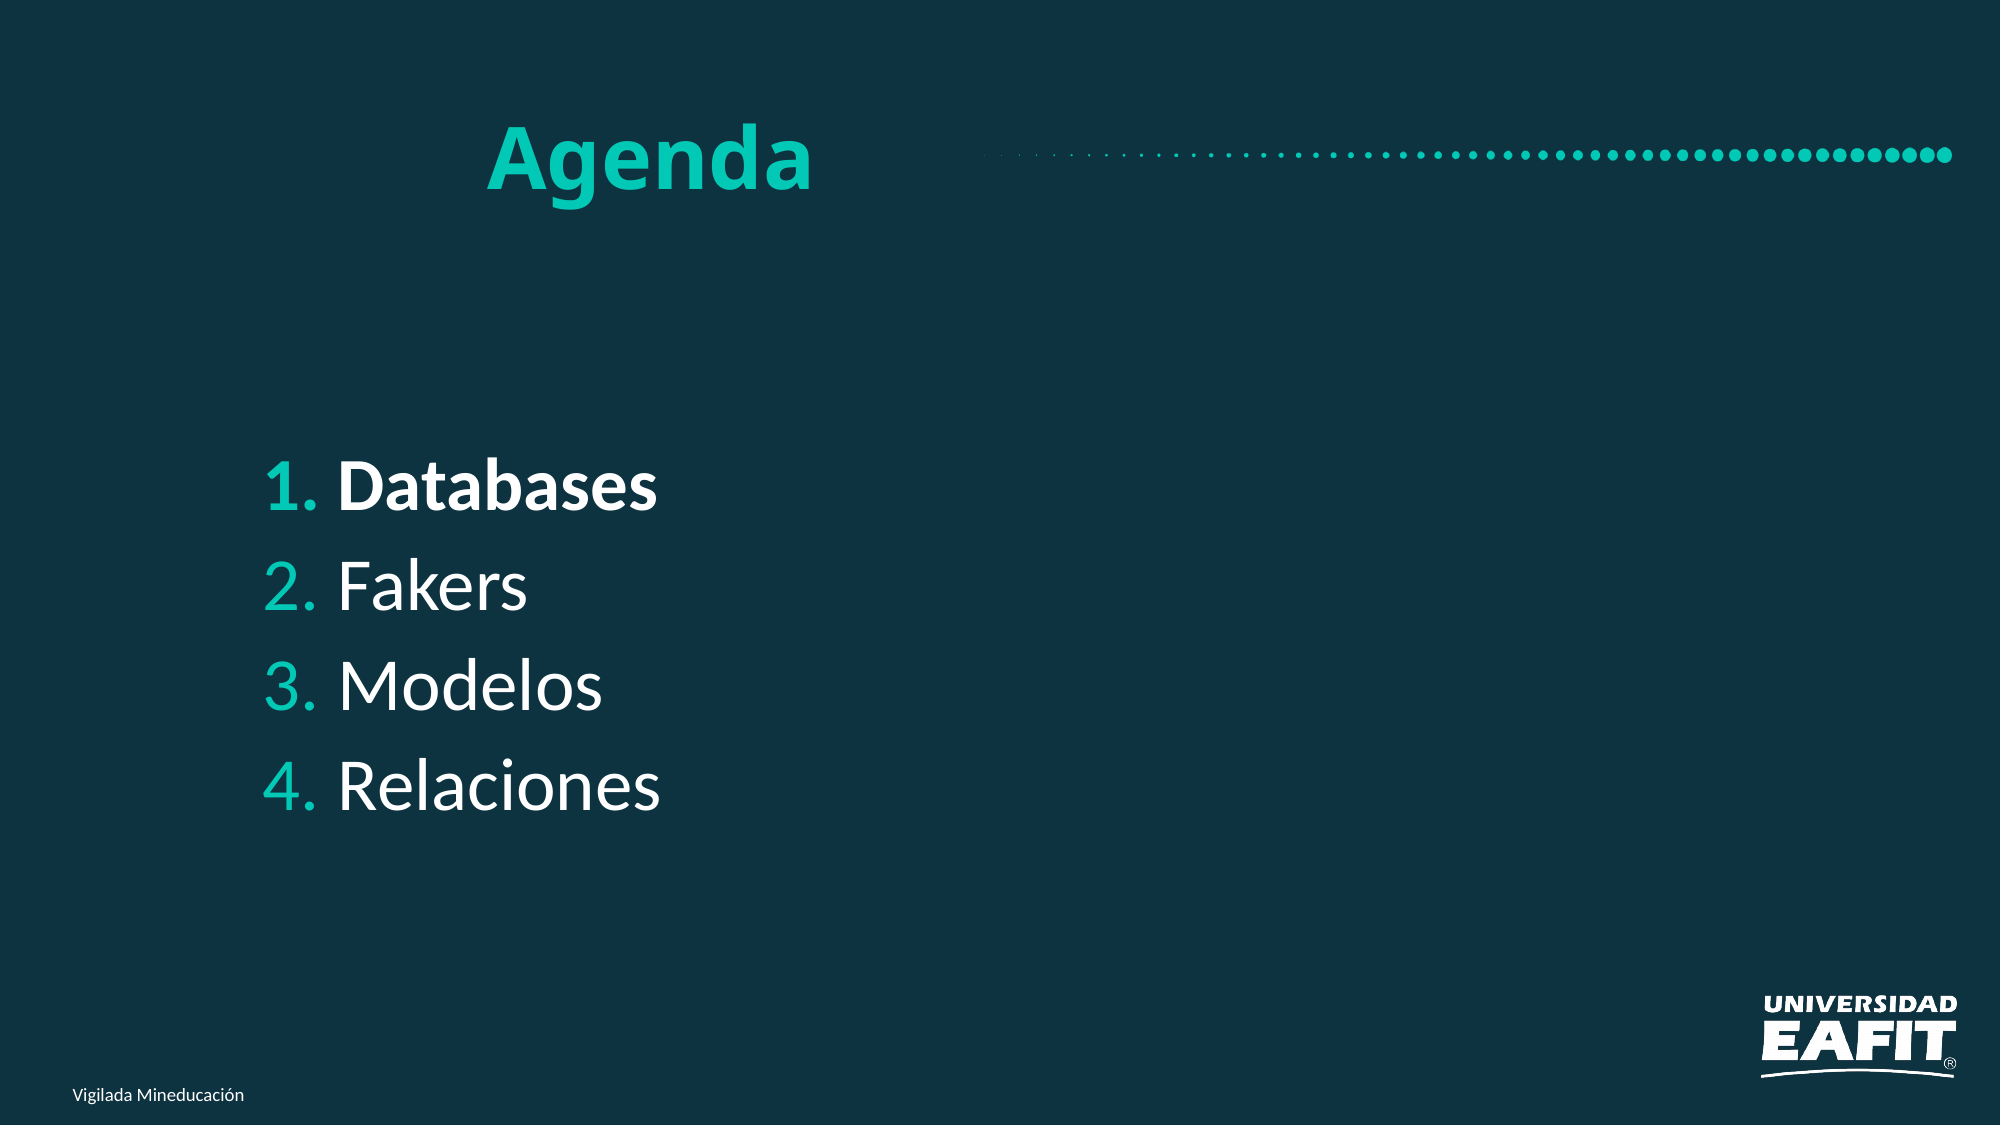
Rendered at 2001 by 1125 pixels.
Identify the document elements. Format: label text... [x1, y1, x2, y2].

list Databases Fakers Modelos Relaciones [247, 266, 1892, 995]
picture [1761, 995, 1957, 1078]
picture [1056, 147, 1952, 163]
title Agenda [247, 95, 1056, 215]
